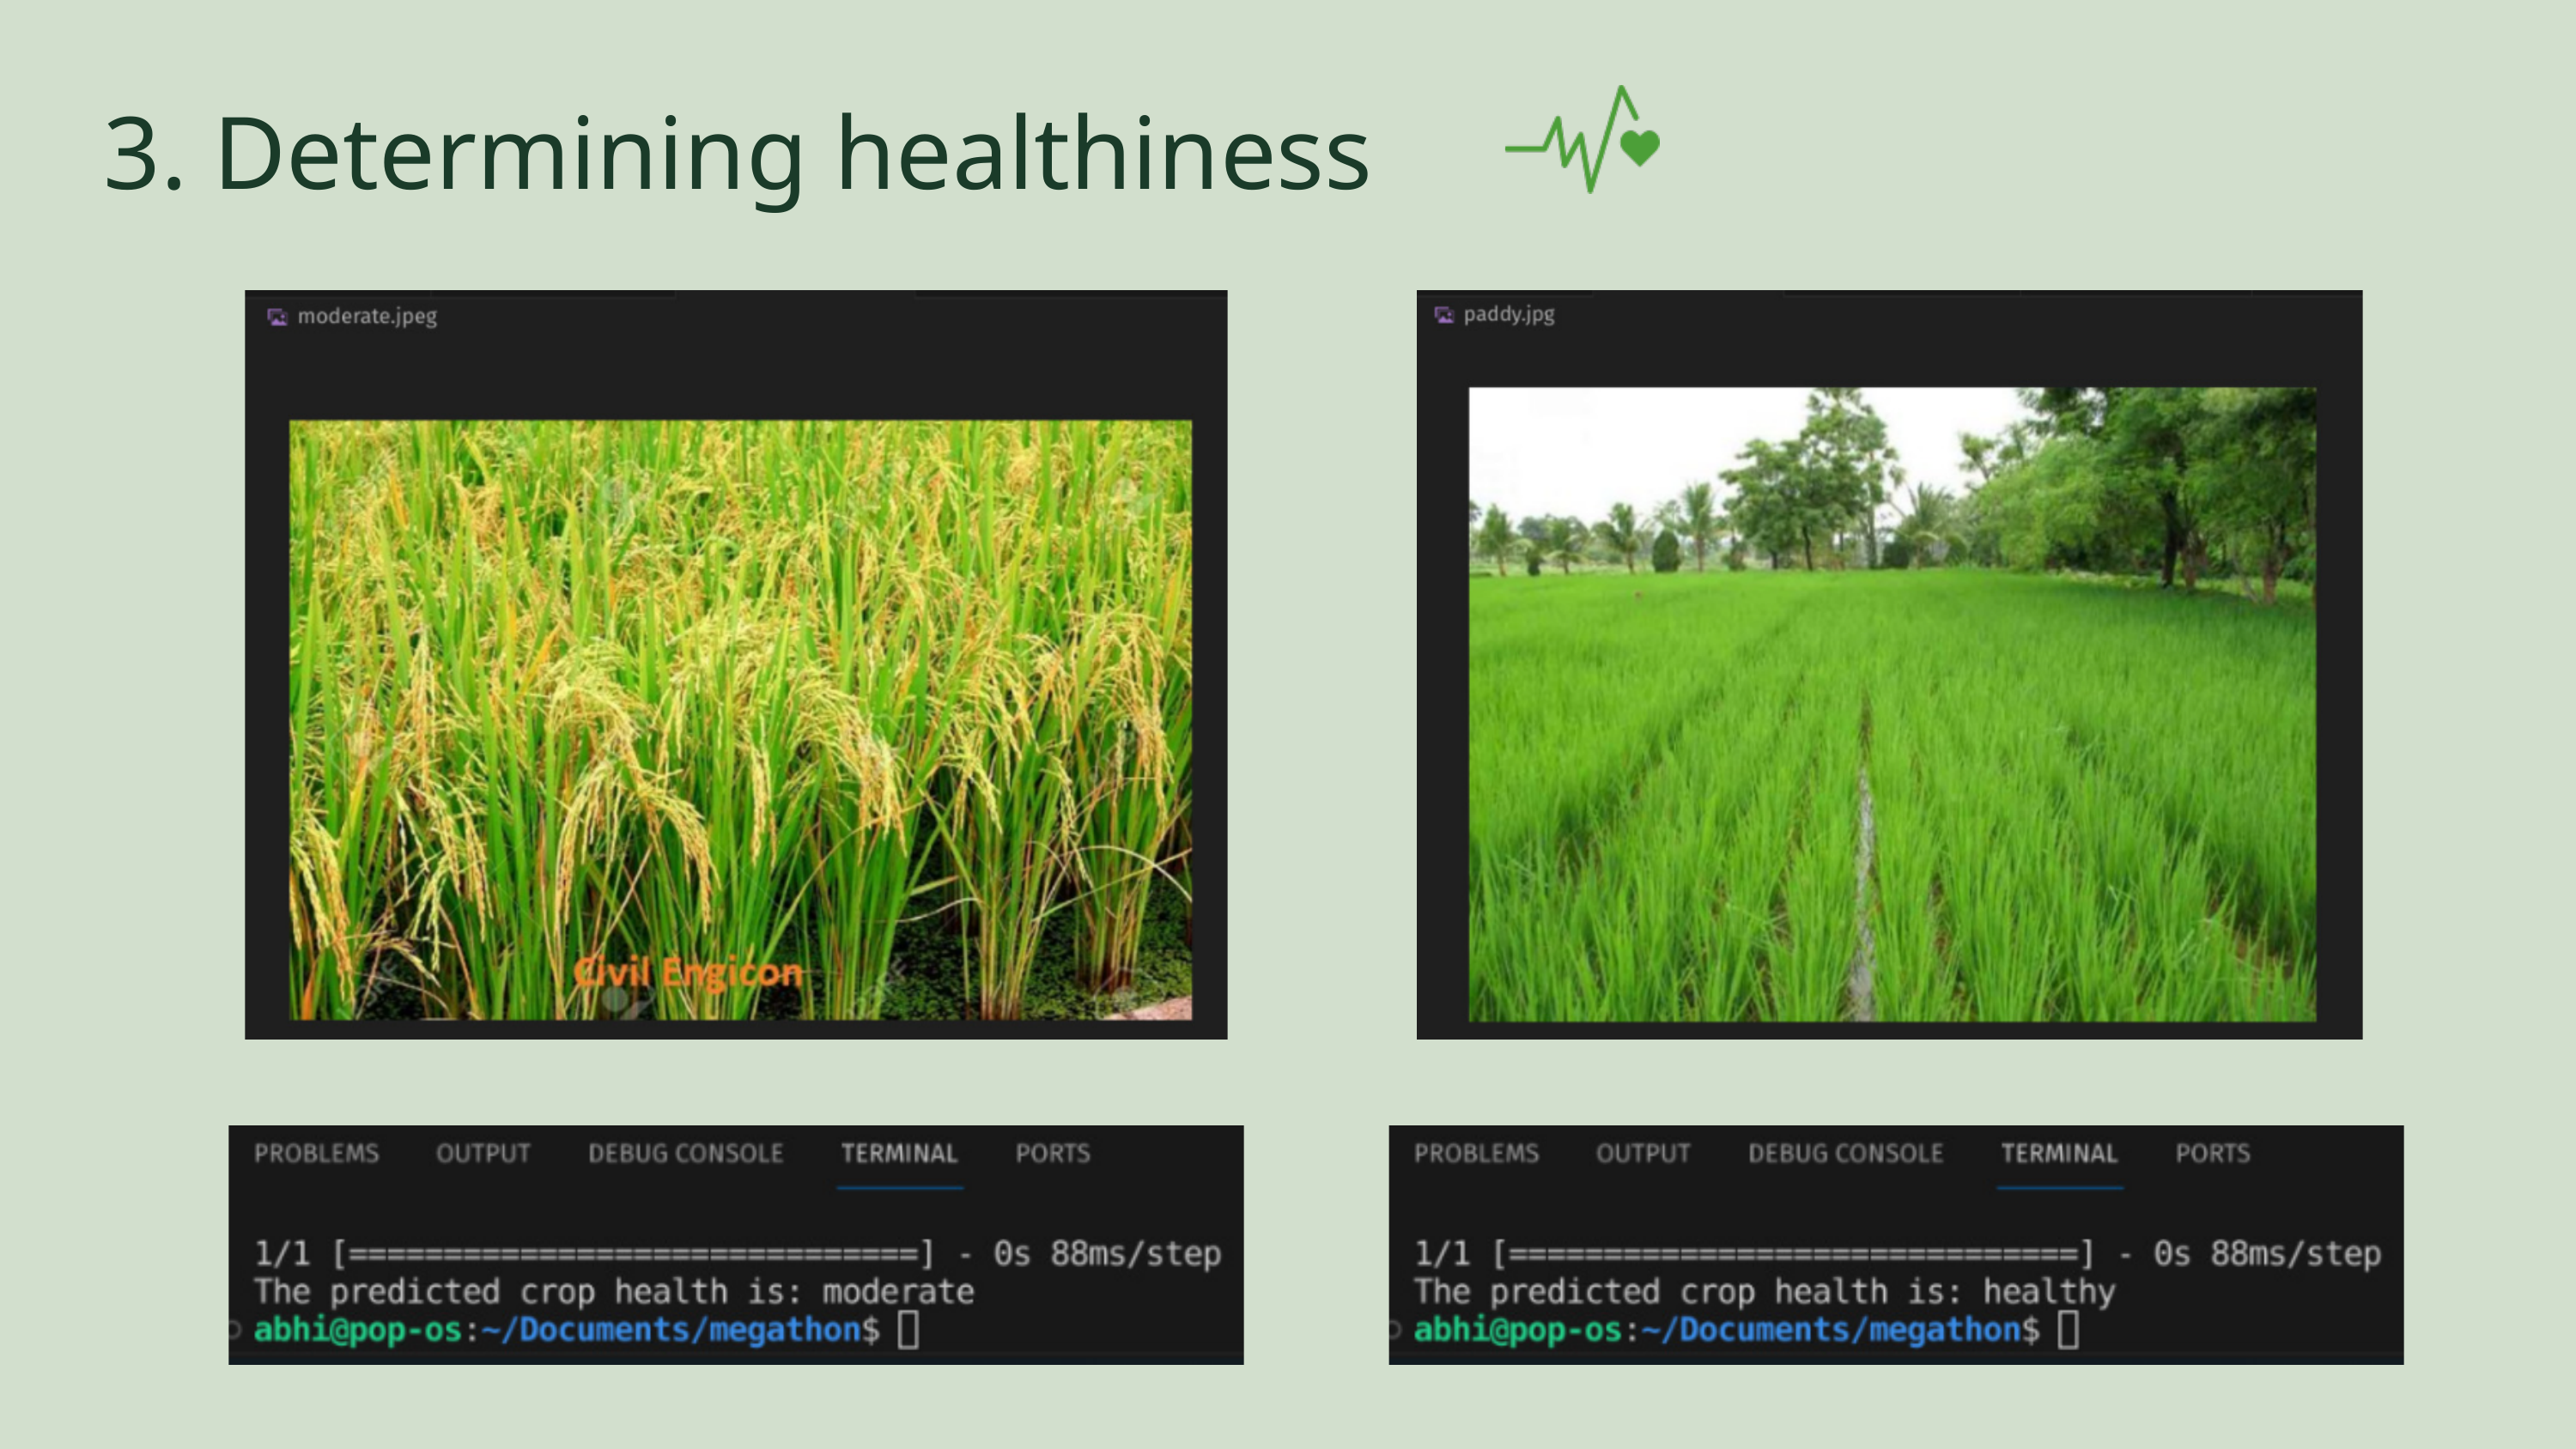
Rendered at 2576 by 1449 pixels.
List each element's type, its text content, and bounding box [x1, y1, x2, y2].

text_box [245, 290, 1228, 1040]
text_box [1504, 85, 1661, 194]
text_box 3. Determining healthiness [103, 69, 1660, 209]
text_box [228, 1125, 1244, 1365]
text_box [1388, 1125, 2404, 1365]
text_box [1417, 290, 2363, 1040]
